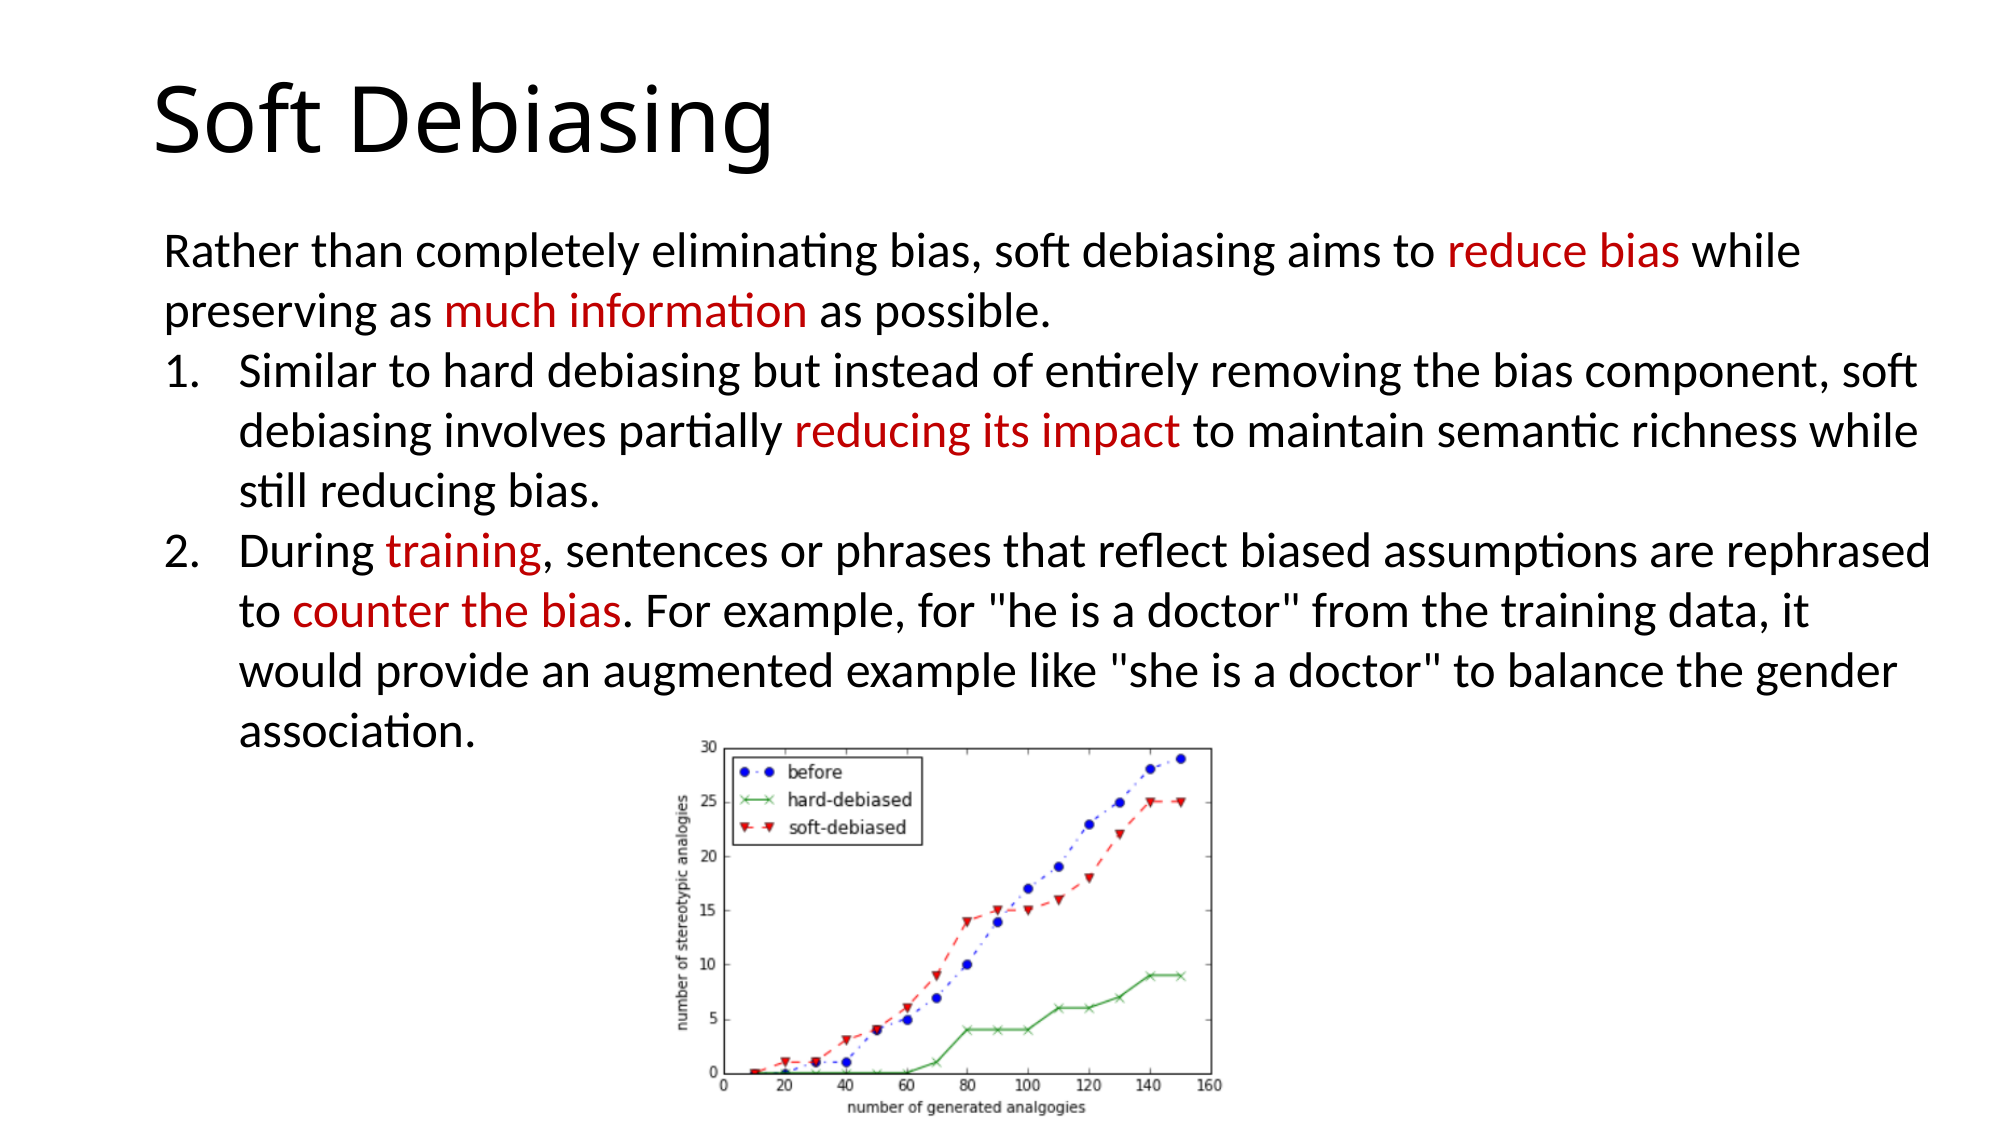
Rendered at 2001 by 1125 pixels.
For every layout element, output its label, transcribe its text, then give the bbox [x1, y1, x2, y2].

picture [627, 684, 1247, 1125]
title Soft Debiasing [137, 14, 1863, 232]
list Rather than completely eliminating bias, soft debiasing aims to reduce bias while preserving as much information as possible. Similar to hard debiasing but instead of entirely removing the bias component, soft debiasing involves partially reducing its impact to maintain semantic richness while still reducing bias. During training, sentences or phrases that reflect biased assumptions are rephrased to counter the bias. For example, for "he is a doctor" from the training data, it would provide an augmented example like "she is a doctor" to balance the gender association. [148, 210, 1949, 1006]
